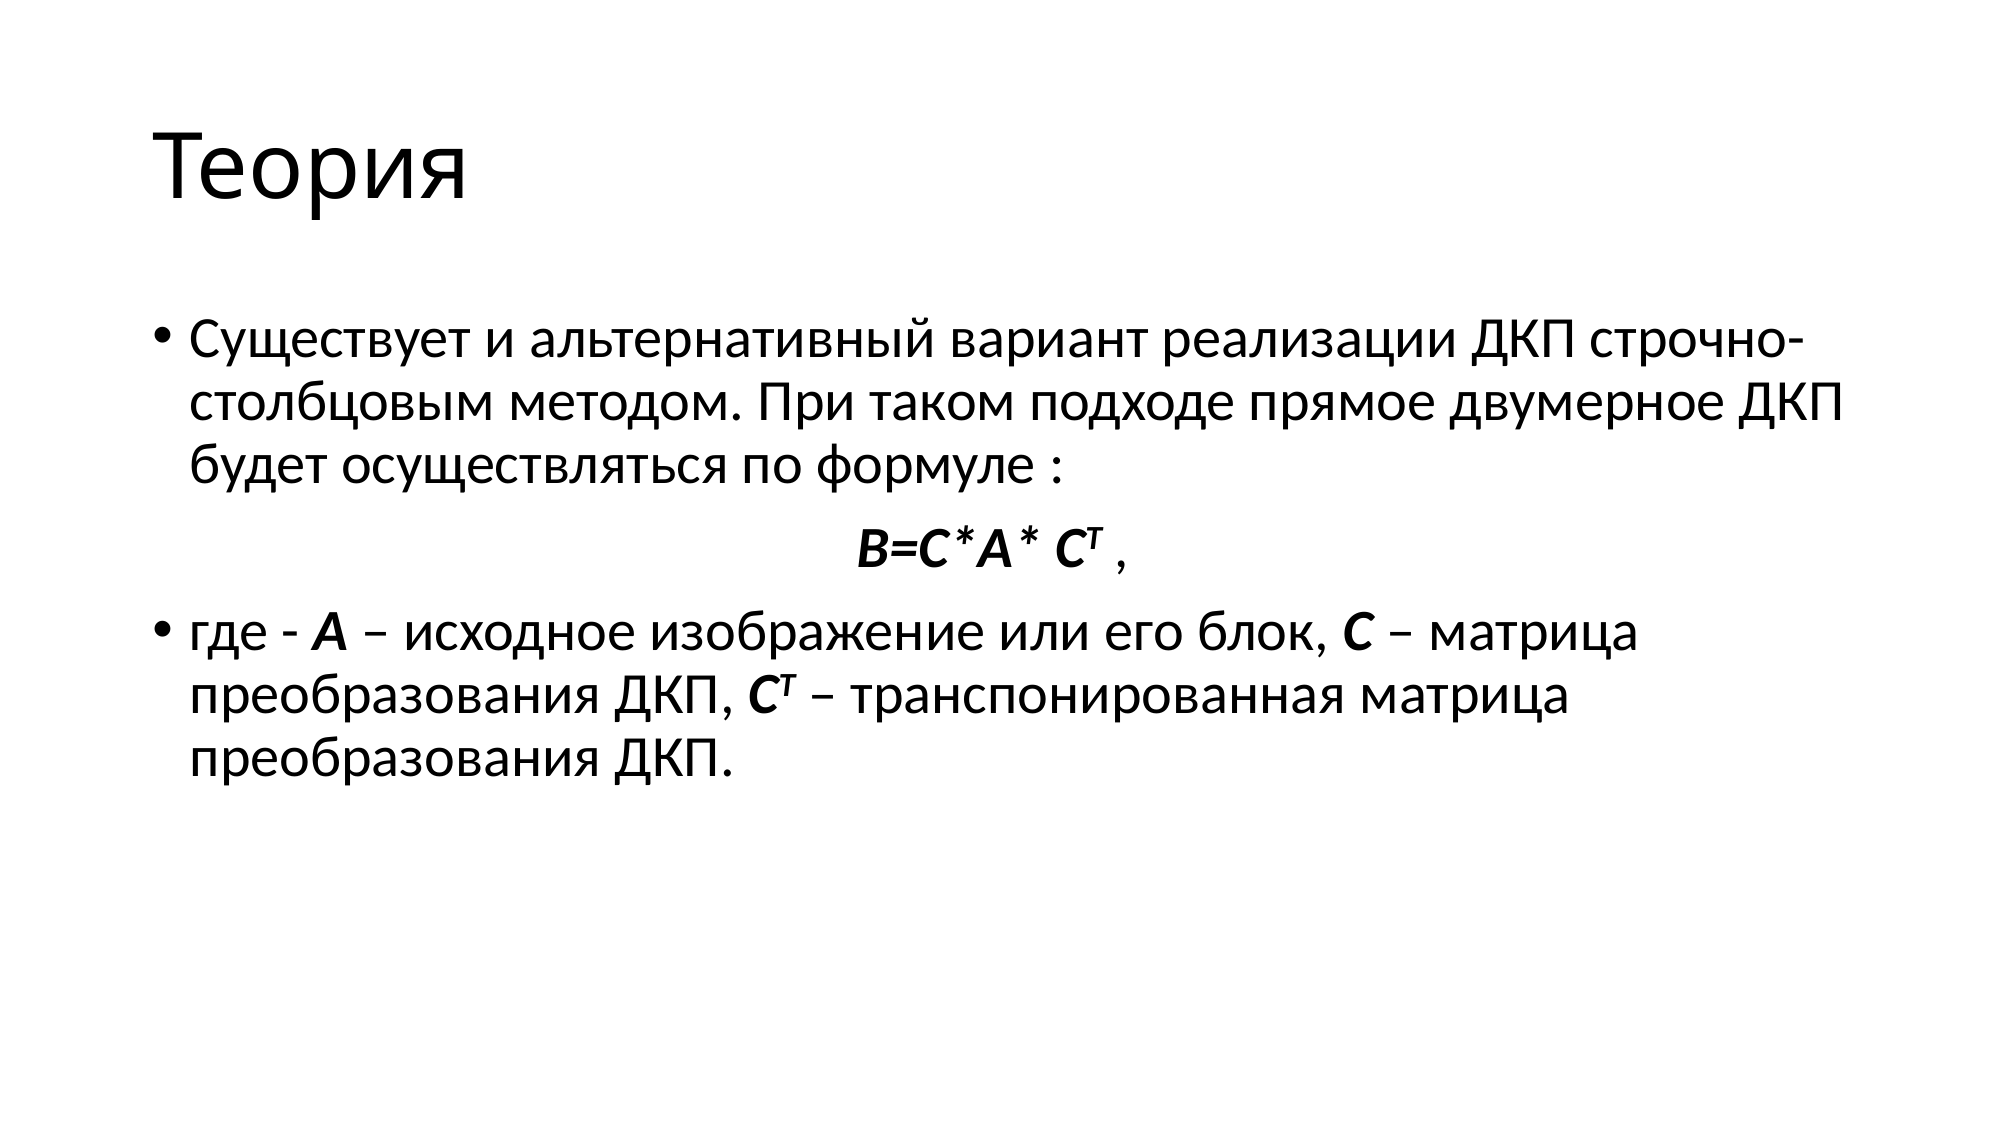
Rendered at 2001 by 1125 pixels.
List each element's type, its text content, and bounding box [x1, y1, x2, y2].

list Существует и альтернативный вариант реализации ДКП строчно-столбцовым методом. При таком подходе прямое двумерное ДКП будет осуществляться по формуле : B=C*A* CT , где - A – исходное изображение или его блок, C – матрица преобразования ДКП, CT – транспонированная матрица преобразования ДКП. [137, 299, 1863, 1014]
title Теория [137, 59, 1863, 278]
